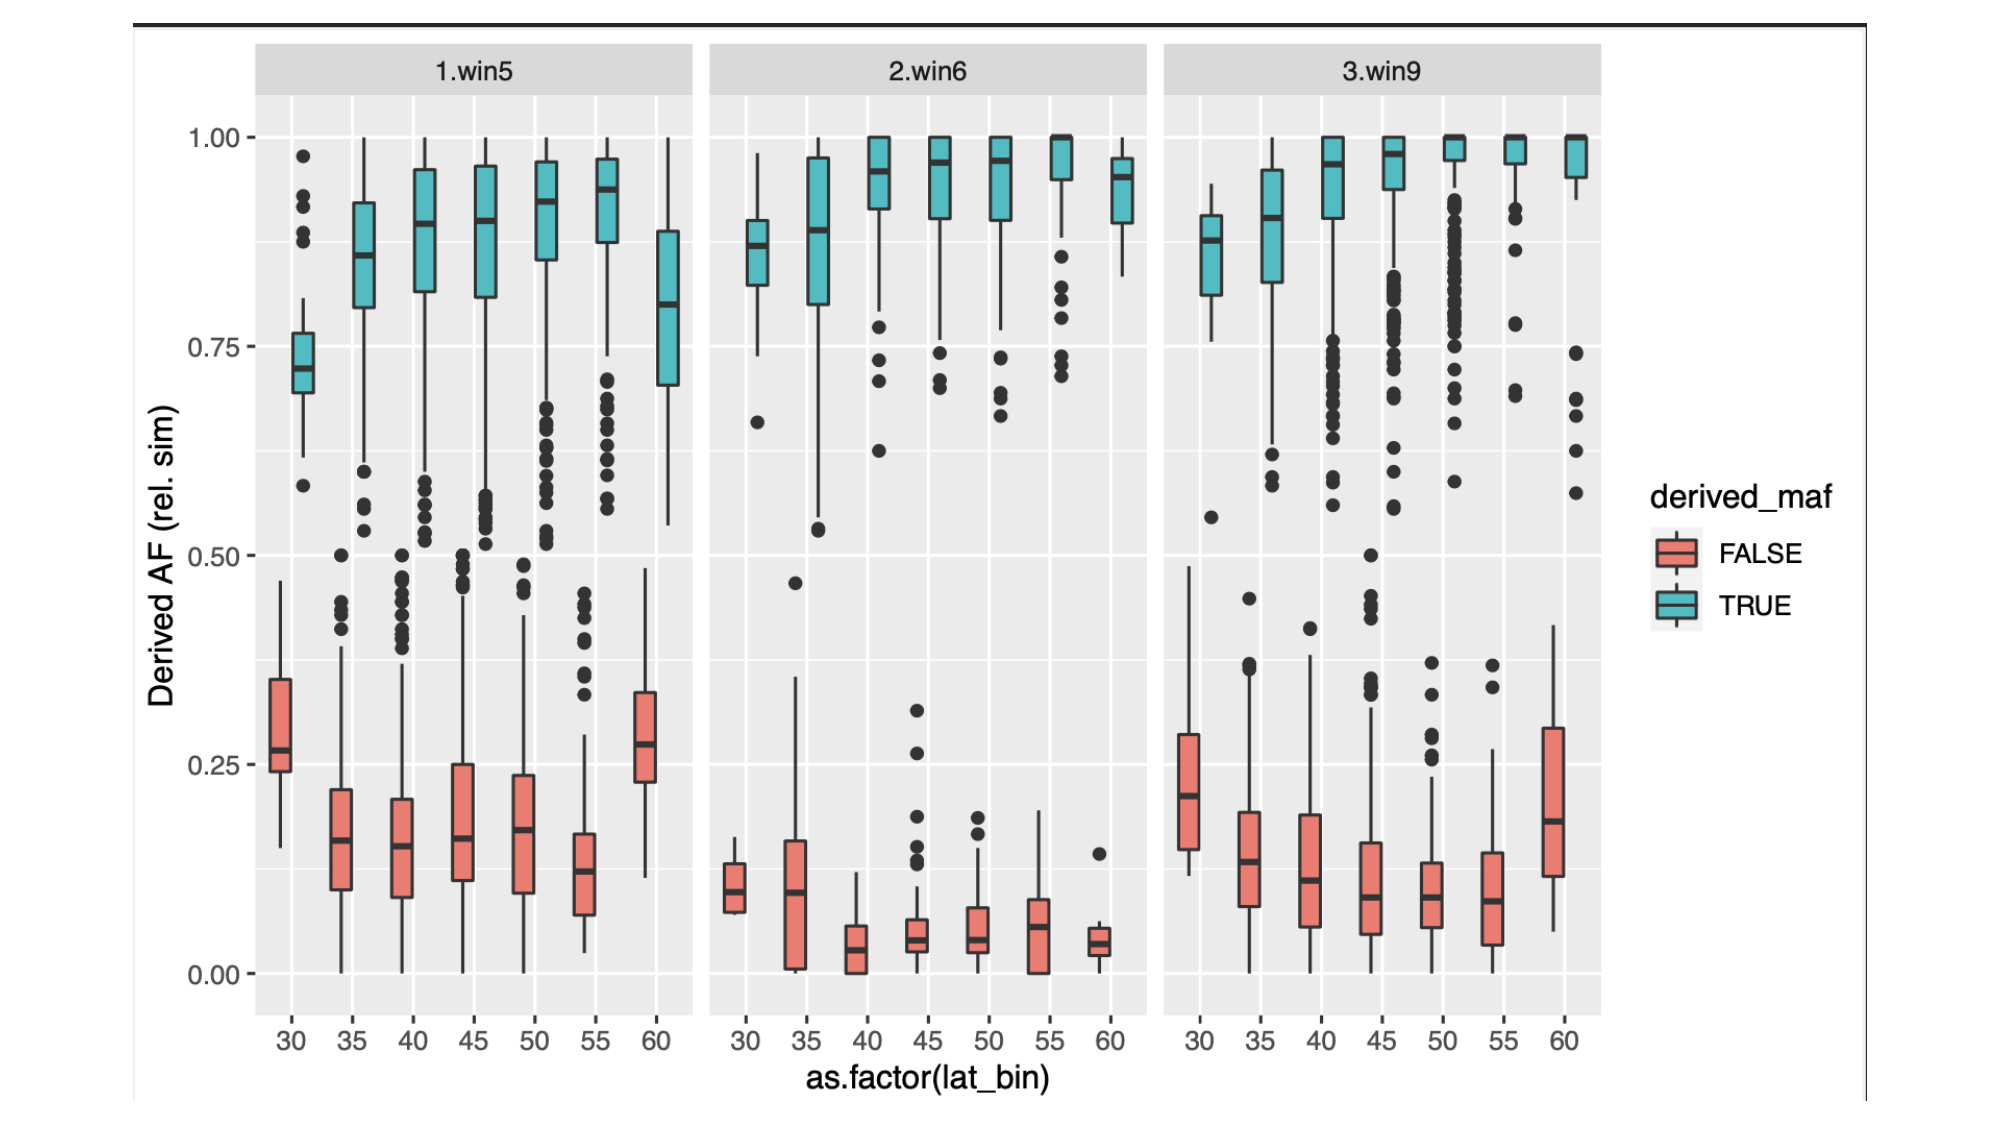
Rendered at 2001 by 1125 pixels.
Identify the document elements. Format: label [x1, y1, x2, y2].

picture [133, 23, 1867, 1102]
